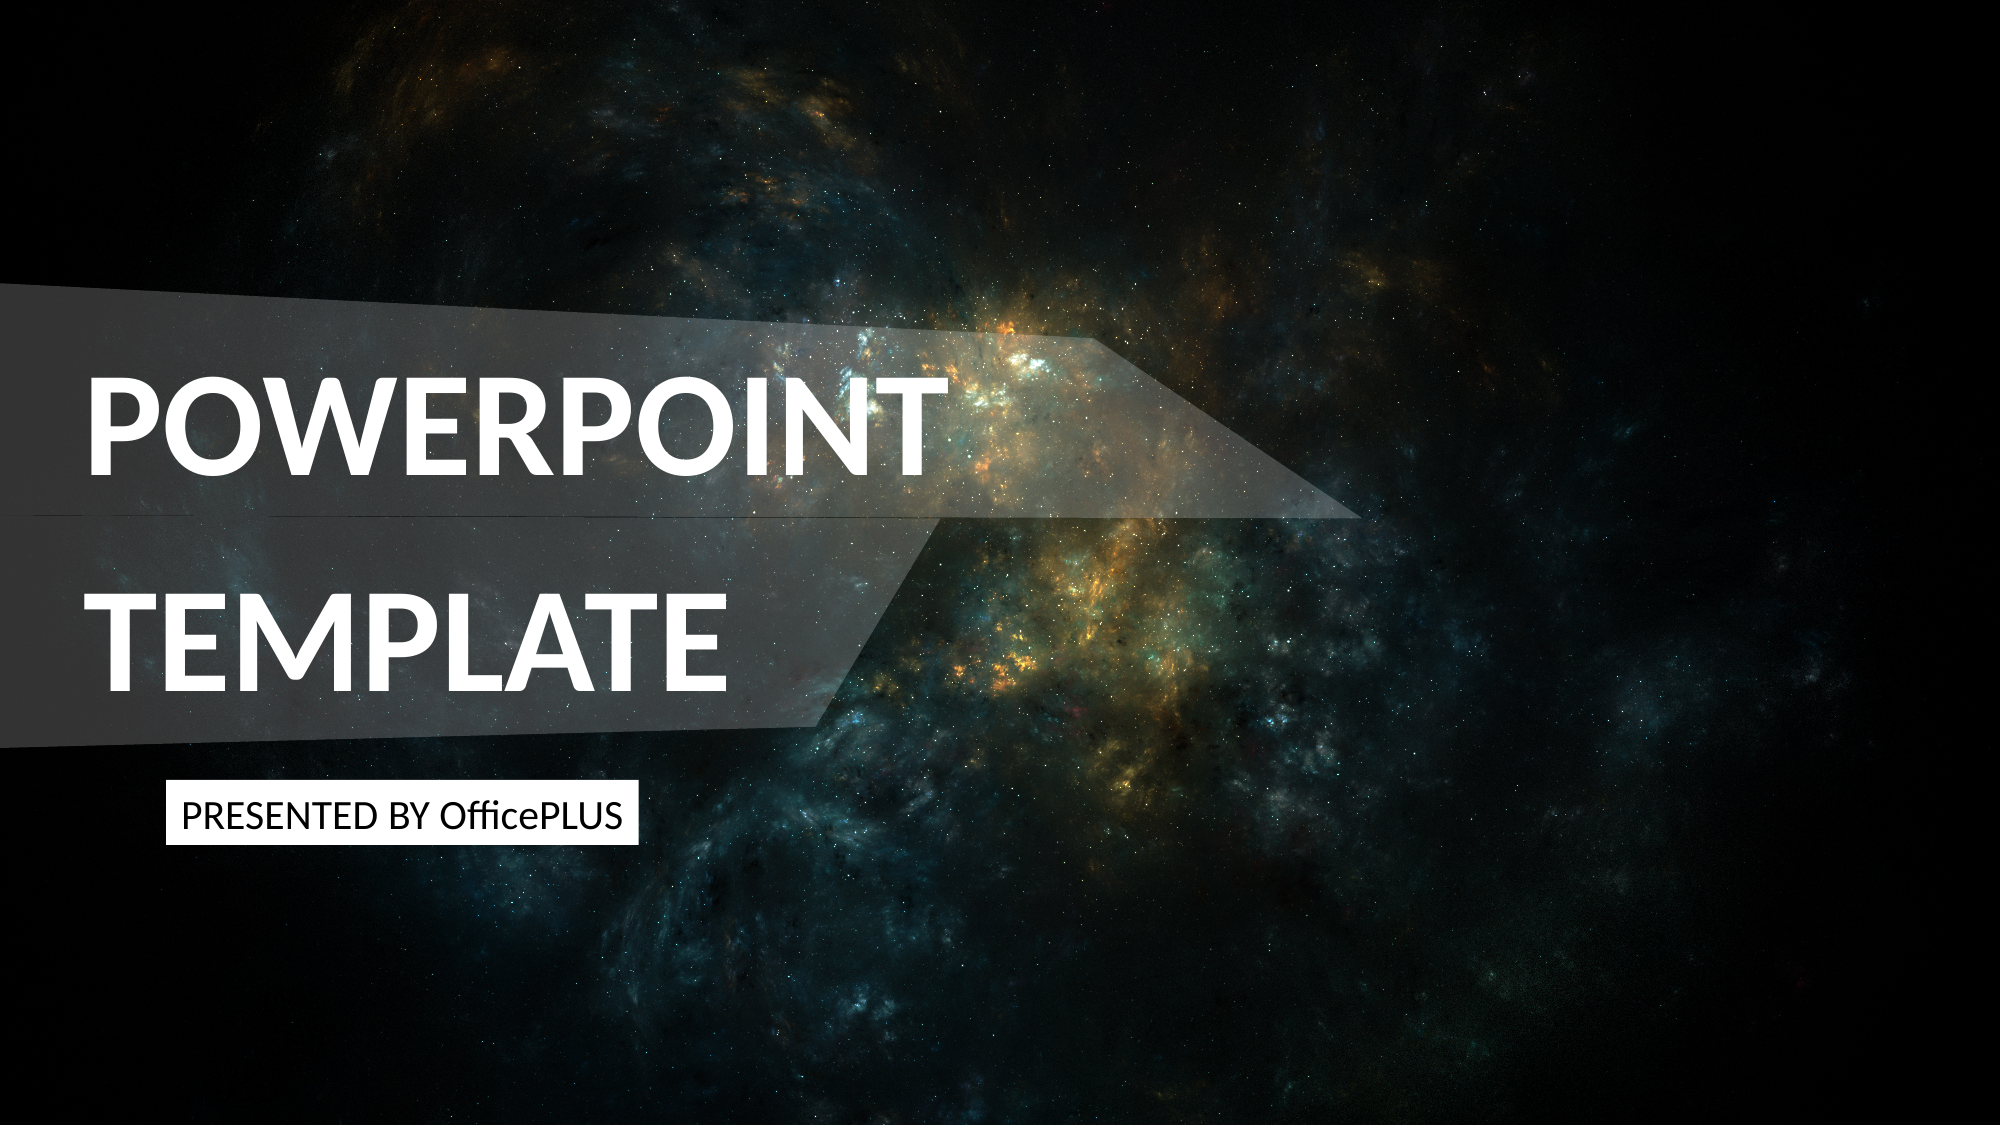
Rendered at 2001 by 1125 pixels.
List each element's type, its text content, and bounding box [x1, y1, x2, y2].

picture [0, 0, 2000, 1125]
text_box POWERPOINT TEMPLATE [68, 281, 966, 729]
text_box PRESENTED BY OfficePLUS [166, 779, 639, 845]
